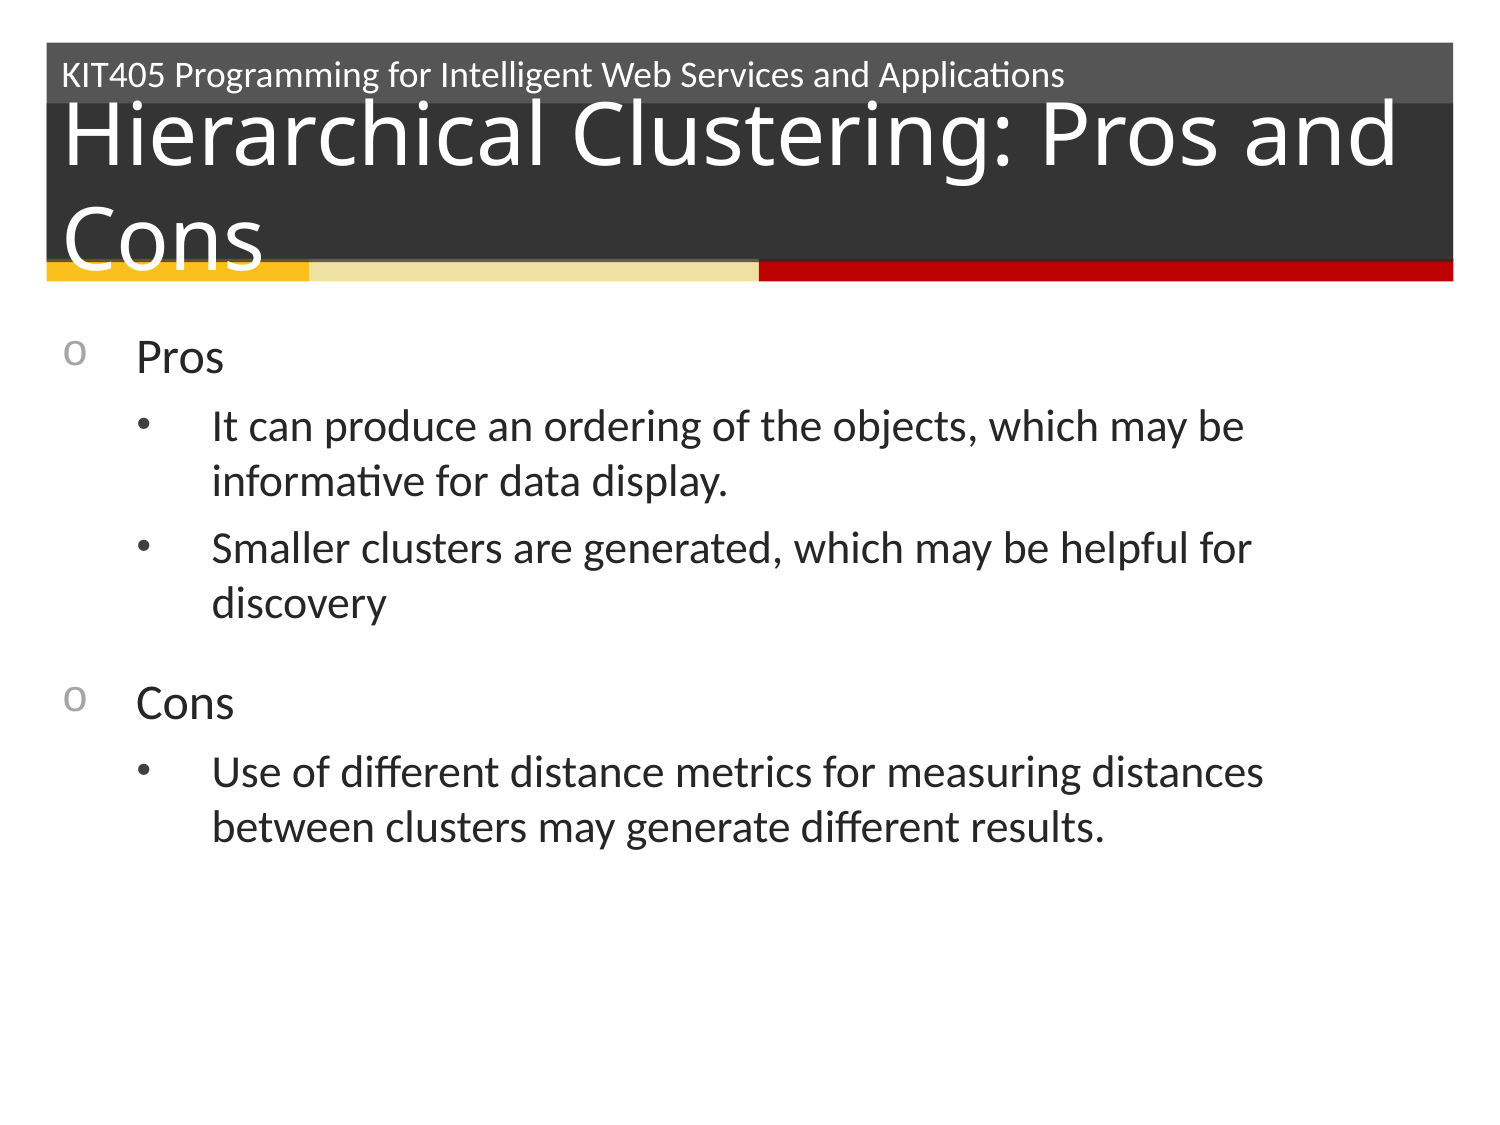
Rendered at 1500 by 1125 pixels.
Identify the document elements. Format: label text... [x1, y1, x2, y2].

list Pros It can produce an ordering of the objects, which may be informative for data display. Smaller clusters are generated, which may be helpful for discovery Cons Use of different distance metrics for measuring distances between clusters may generate different results. [46, 315, 1454, 1011]
title Hierarchical Clustering: Pros and Cons [46, 103, 1454, 263]
